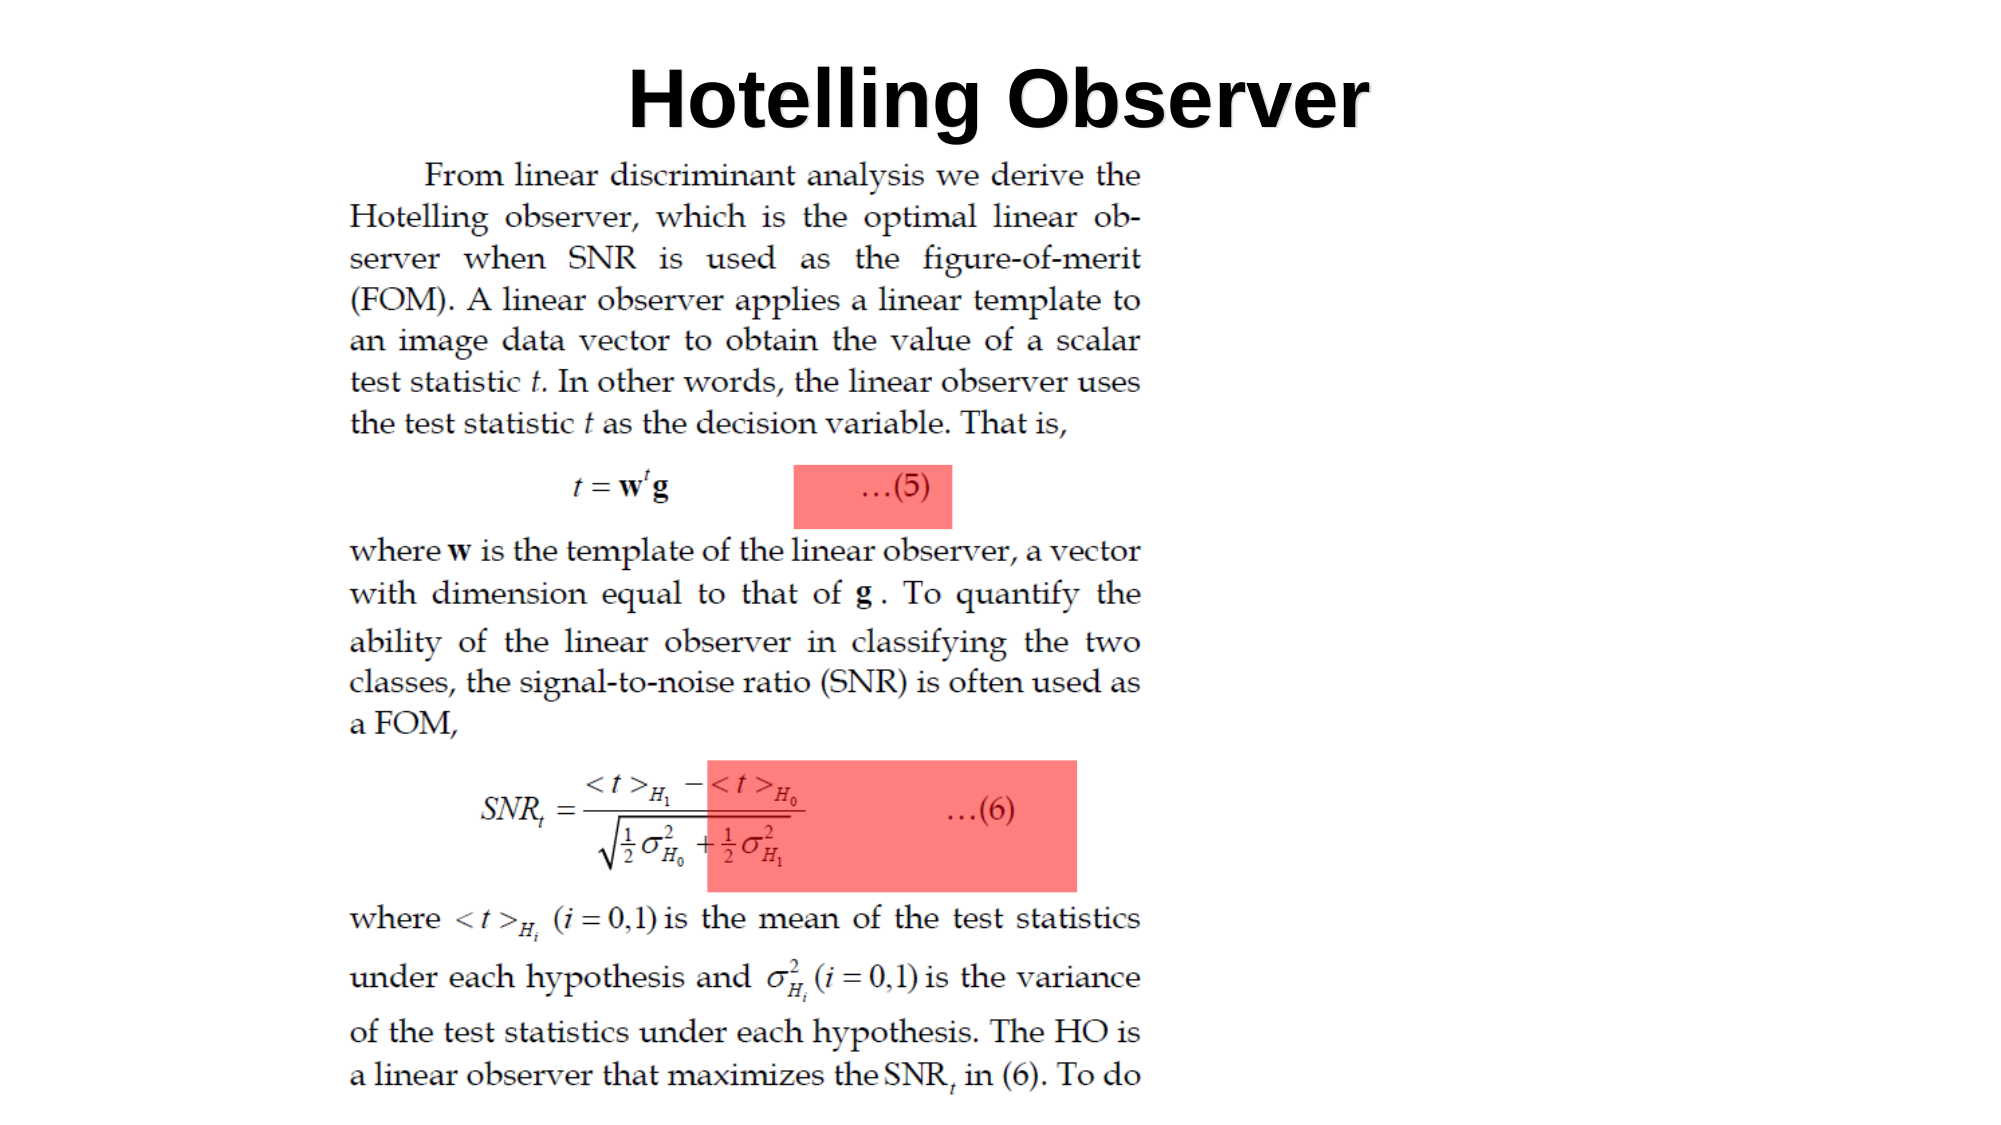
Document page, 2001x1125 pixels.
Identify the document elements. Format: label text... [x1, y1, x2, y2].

title Hotelling Observer [33, 24, 1967, 163]
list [333, 152, 1168, 1101]
